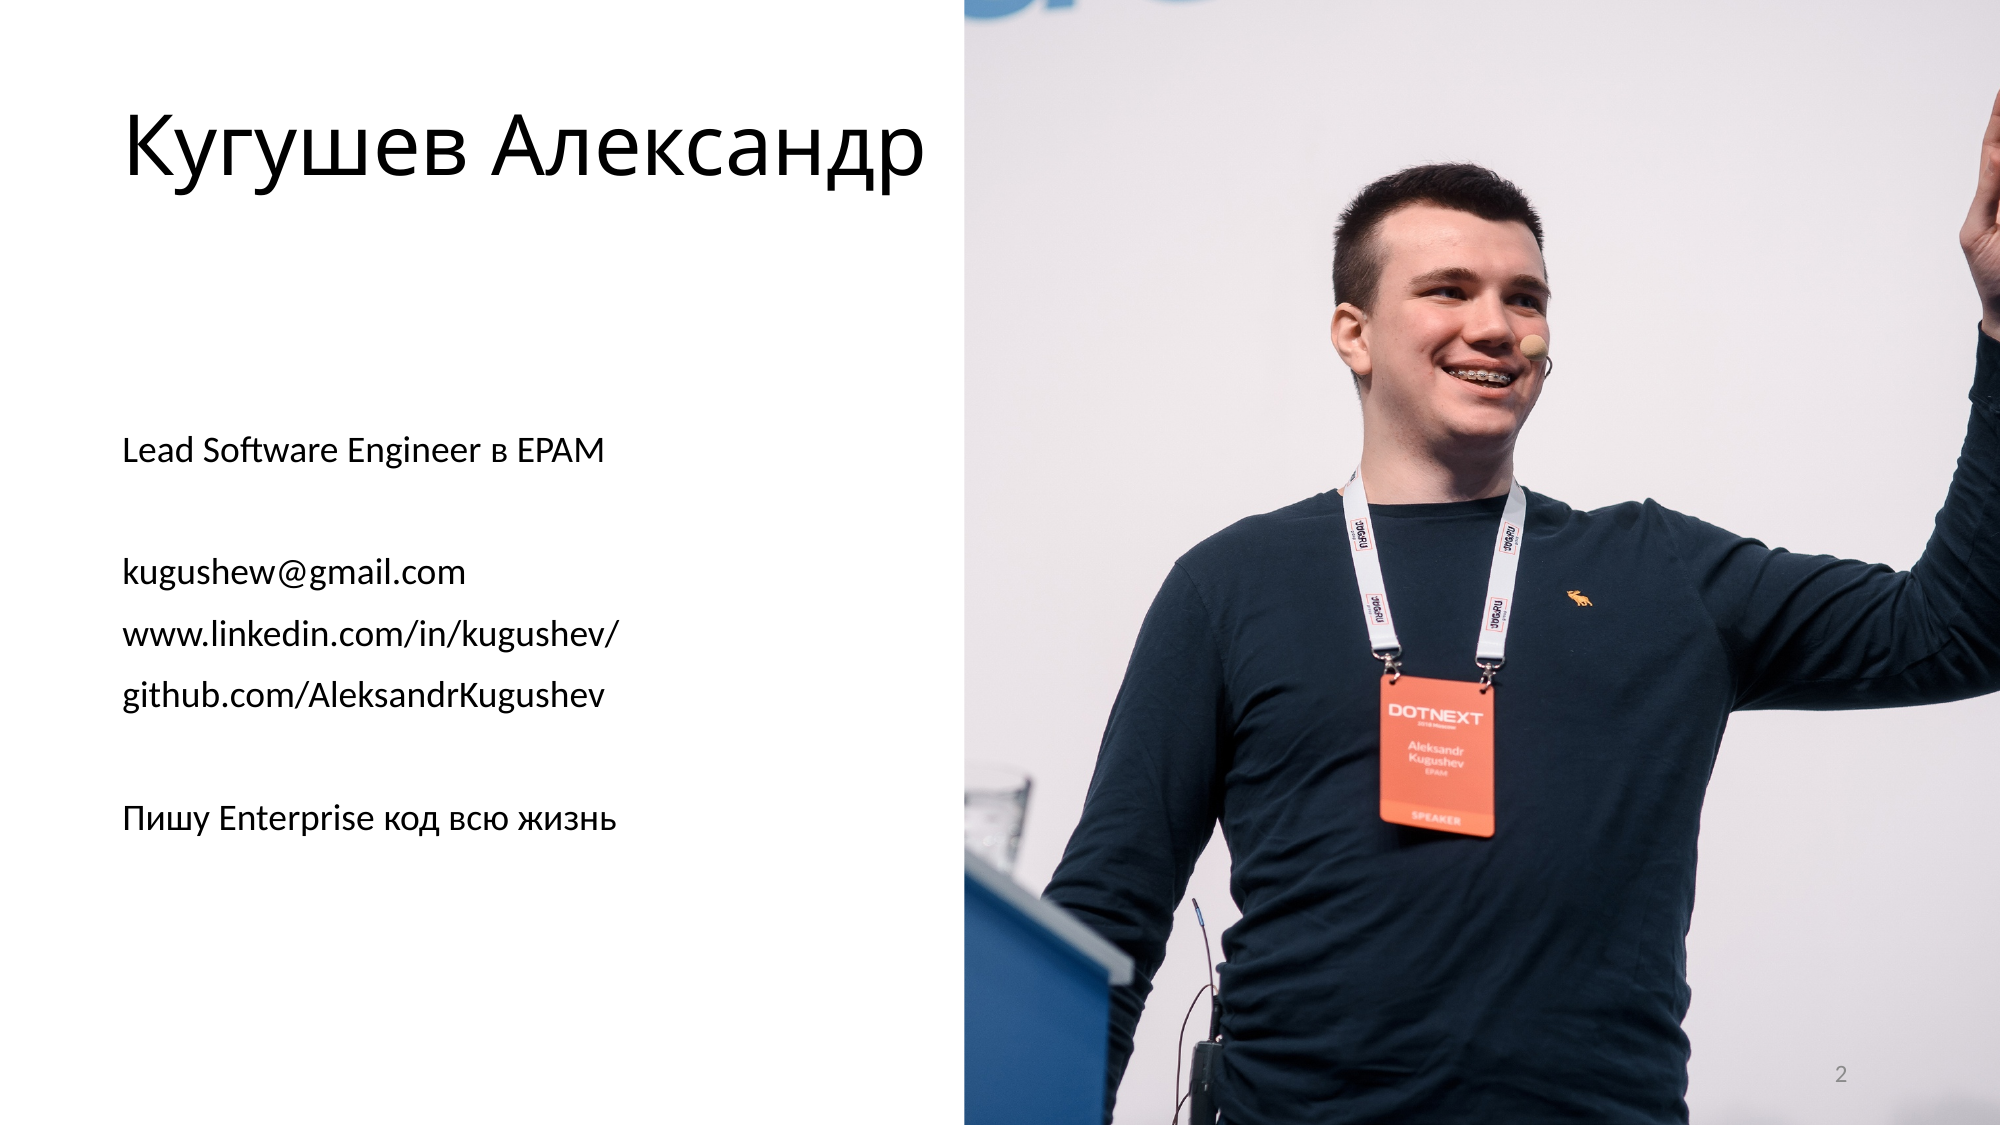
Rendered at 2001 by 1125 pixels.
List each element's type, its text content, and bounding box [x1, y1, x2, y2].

title Кугушев Александр [107, 59, 948, 338]
list Lead Software Engineer в EPAM kugushew@gmail.com www.linkedin.com/in/kugushev/ github.com/AleksandrKugushev Пишу Enterprise код всю жизнь [107, 422, 948, 991]
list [964, 0, 2000, 1125]
